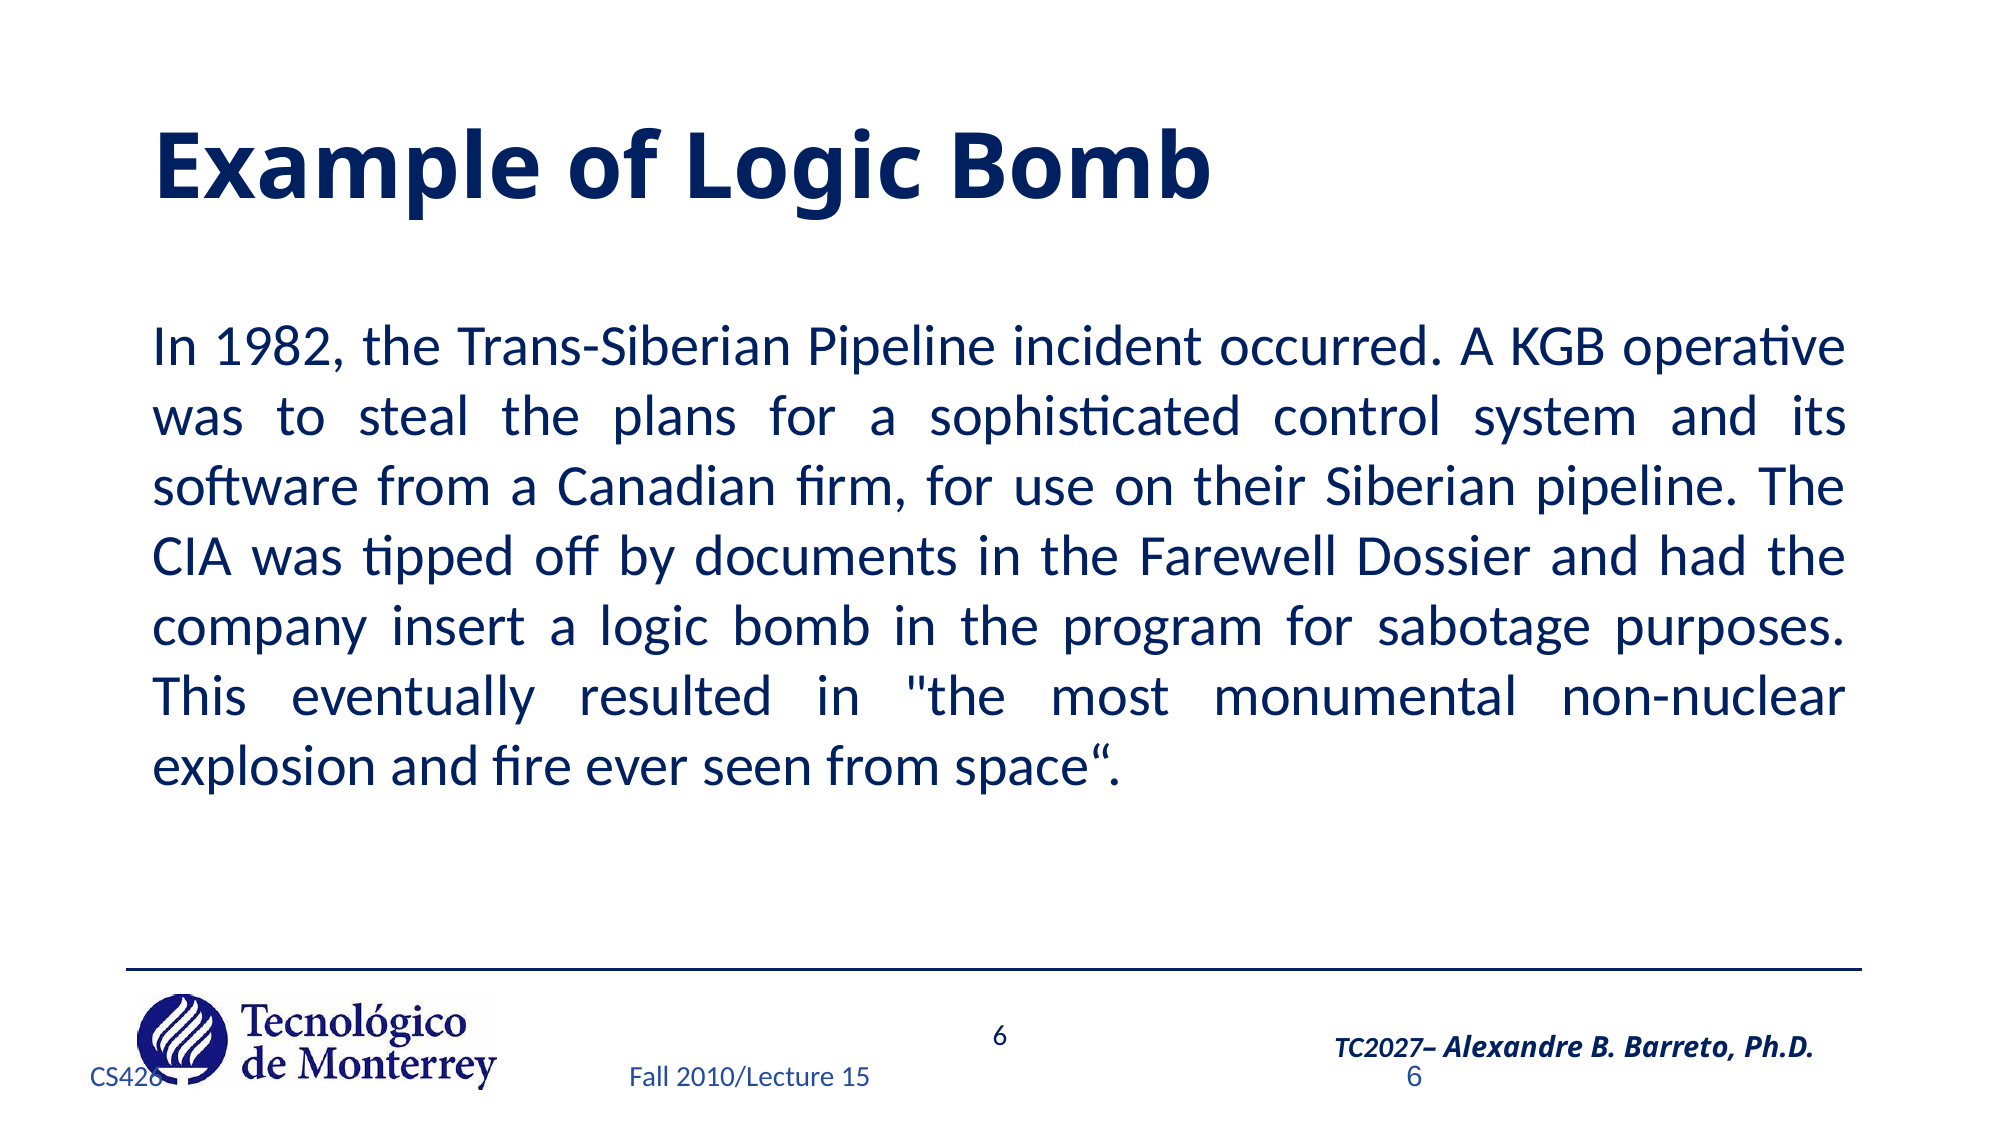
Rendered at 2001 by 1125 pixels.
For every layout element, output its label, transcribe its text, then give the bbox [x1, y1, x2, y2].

title Example of Logic Bomb [137, 59, 1863, 278]
slide_number 6 [1125, 1050, 1438, 1125]
picture [137, 994, 497, 1090]
footer Fall 2010/Lecture 15 [512, 1050, 988, 1125]
slide_number CS426 [75, 1050, 388, 1125]
list In 1982, the Trans-Siberian Pipeline incident occurred. A KGB operative was to steal the plans for a sophisticated control system and its software from a Canadian firm, for use on their Siberian pipeline. The CIA was tipped off by documents in the Farewell Dossier and had the company insert a logic bomb in the program for sabotage purposes. This eventually resulted in "the most monumental non-nuclear explosion and fire ever seen from space“. [137, 299, 1863, 895]
